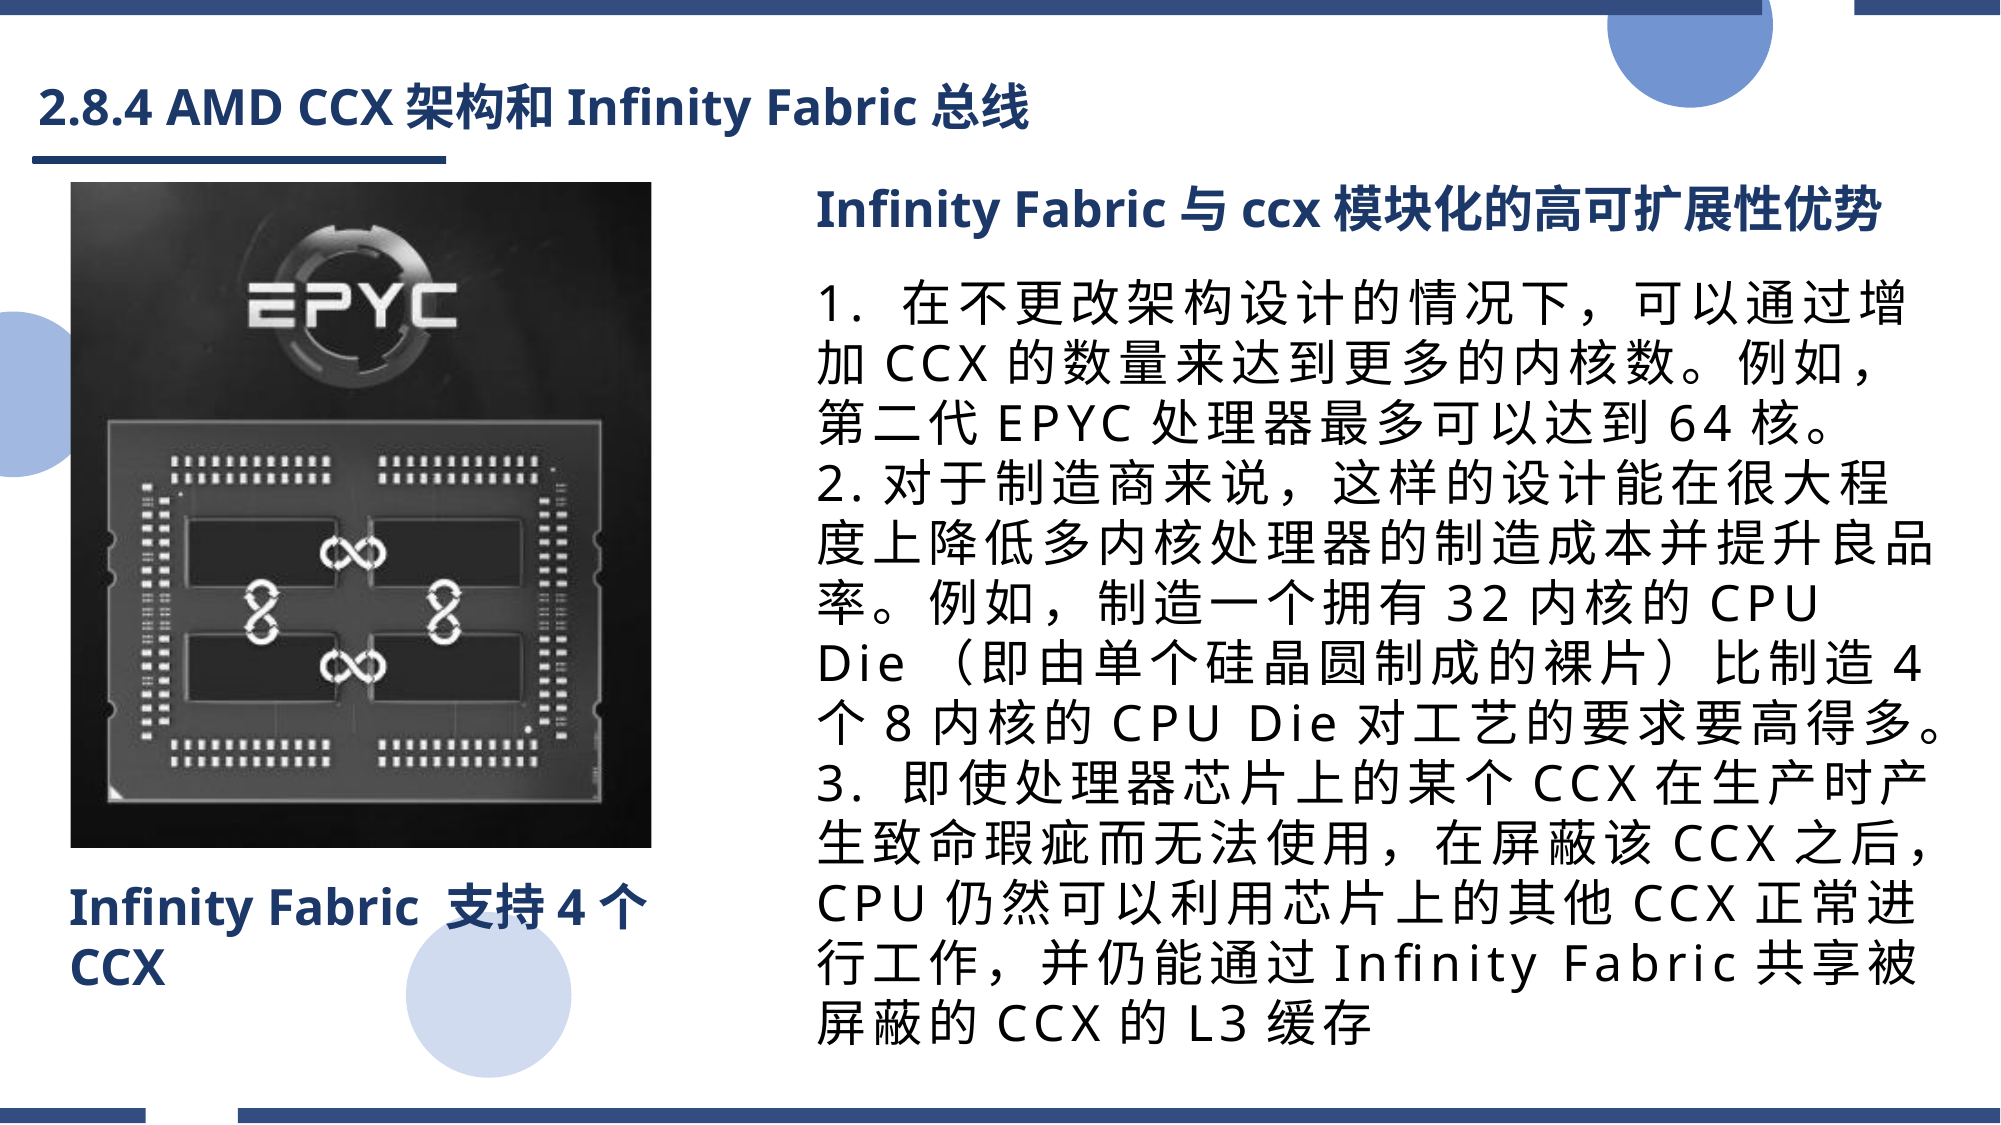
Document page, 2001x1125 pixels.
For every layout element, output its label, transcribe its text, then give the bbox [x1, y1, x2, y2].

picture [70, 182, 652, 848]
text_box Infinity Fabric与ccx模块化的高可扩展性优势 [801, 169, 1937, 245]
title 2.8.4 AMD CCX架构和Infinity Fabric总线 [23, 67, 1114, 152]
text_box Infinity Fabric 支持4个CCX [54, 868, 734, 1003]
text_box 1. 在不更改架构设计的情况下，可以通过增加CCX的数量来达到更多的内核数。例如，第二代EPYC处理器最多可以达到64核。 2.对于制造商来说，这样的设计能在很大程度上降低多内核处理器的制造成本并提升良品率。例如，制造一个拥有32内核的CPU Die（即由单个硅晶圆制成的裸片）比制造4个8内核的CPU Die对工艺的要求要高得多。 3. 即使处理器芯片上的某个CCX在生产时产生致命瑕疵而无法使用，在屏蔽该CCX之后，CPU仍然可以利用芯片上的其他CCX正常进行工作，并仍能通过Infinity Fabric共享被屏蔽的CCX的L3缓存 [801, 263, 1961, 1059]
